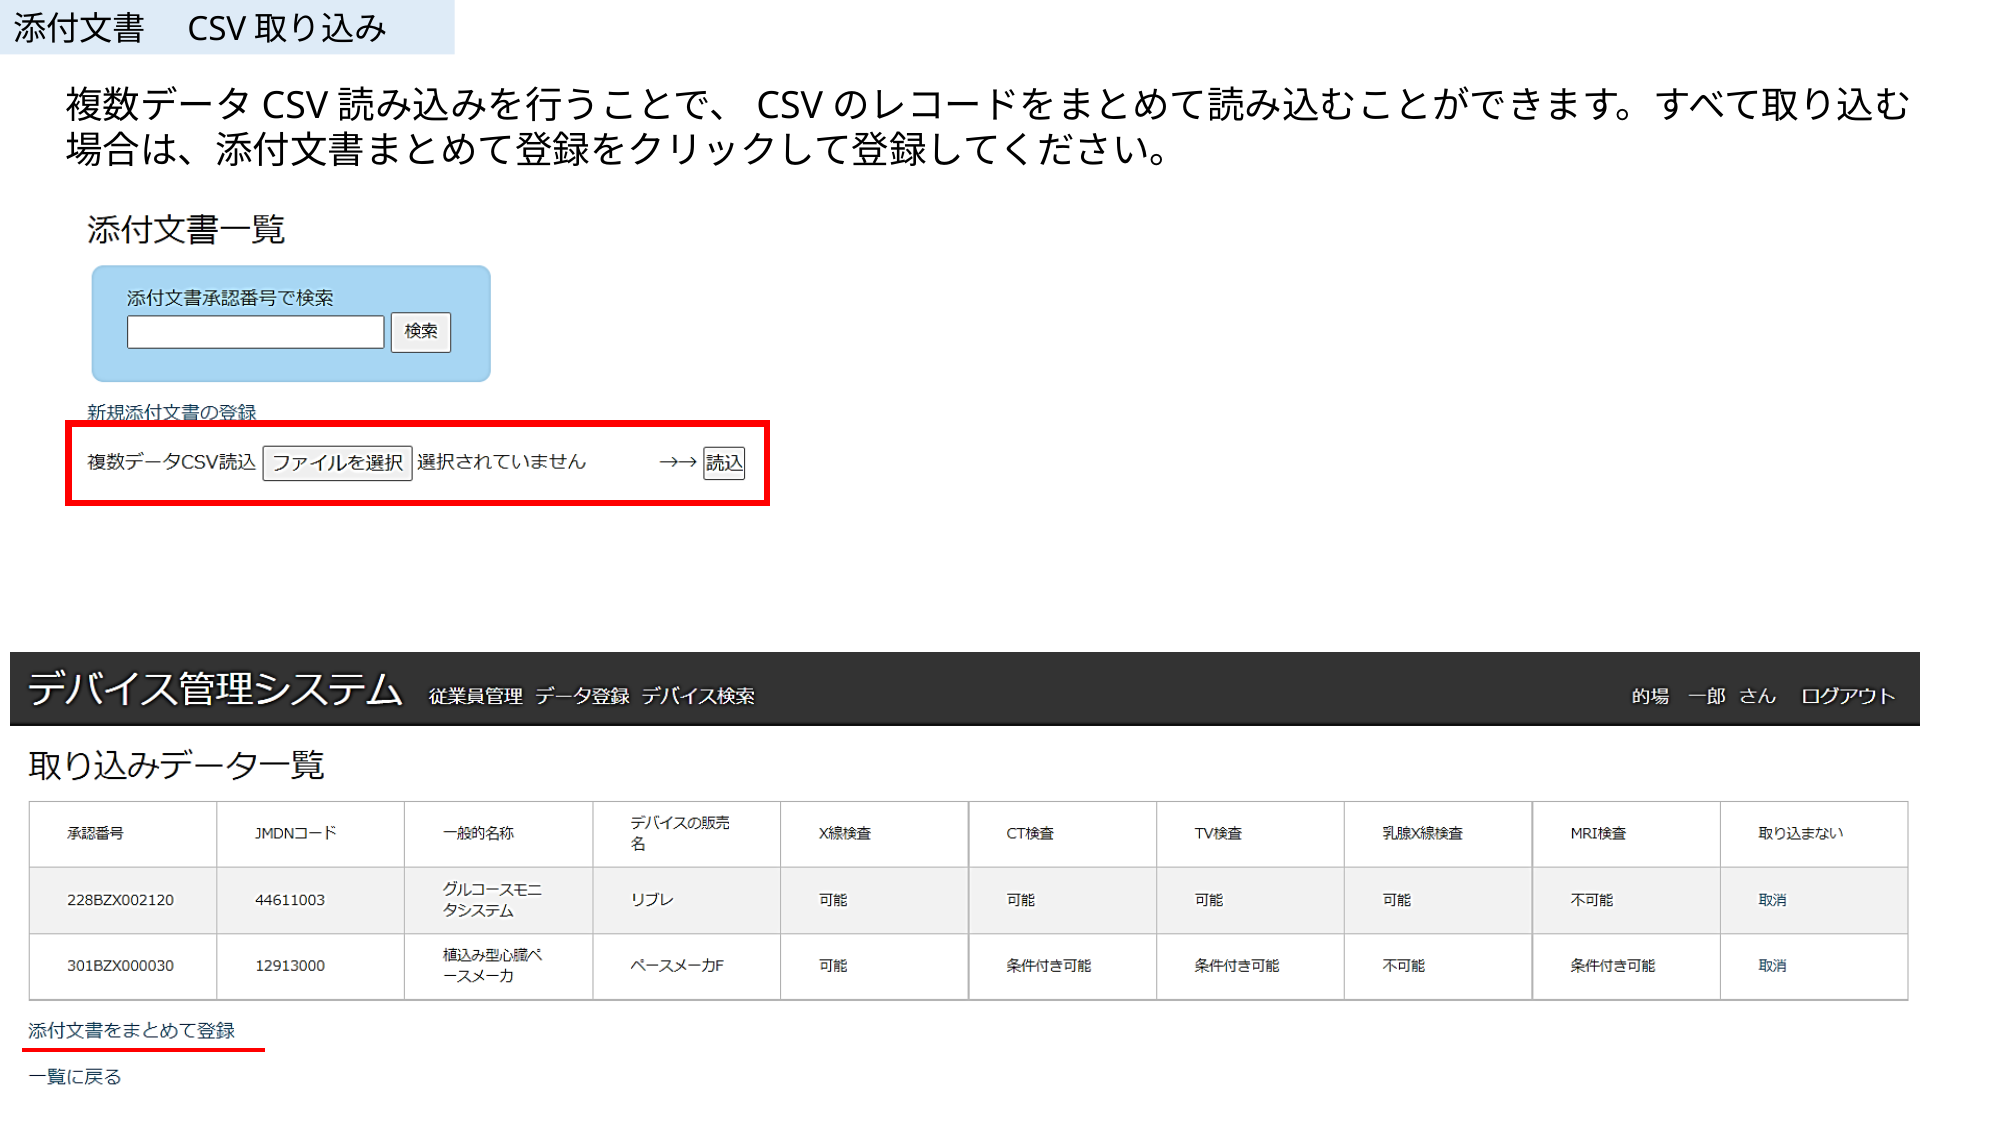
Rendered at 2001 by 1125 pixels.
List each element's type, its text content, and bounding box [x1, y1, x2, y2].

text_box [68, 496, 768, 504]
text_box 添付文書 CSV取り込み [0, 0, 455, 55]
text_box 複数データCSV読み込みを行うことで、CSVのレコードをまとめて読み込むことができます。すべて取り込む場合は、添付文書まとめて登録をクリックして登録してください。 [50, 73, 1947, 178]
picture [10, 651, 1920, 1125]
picture [50, 192, 926, 496]
